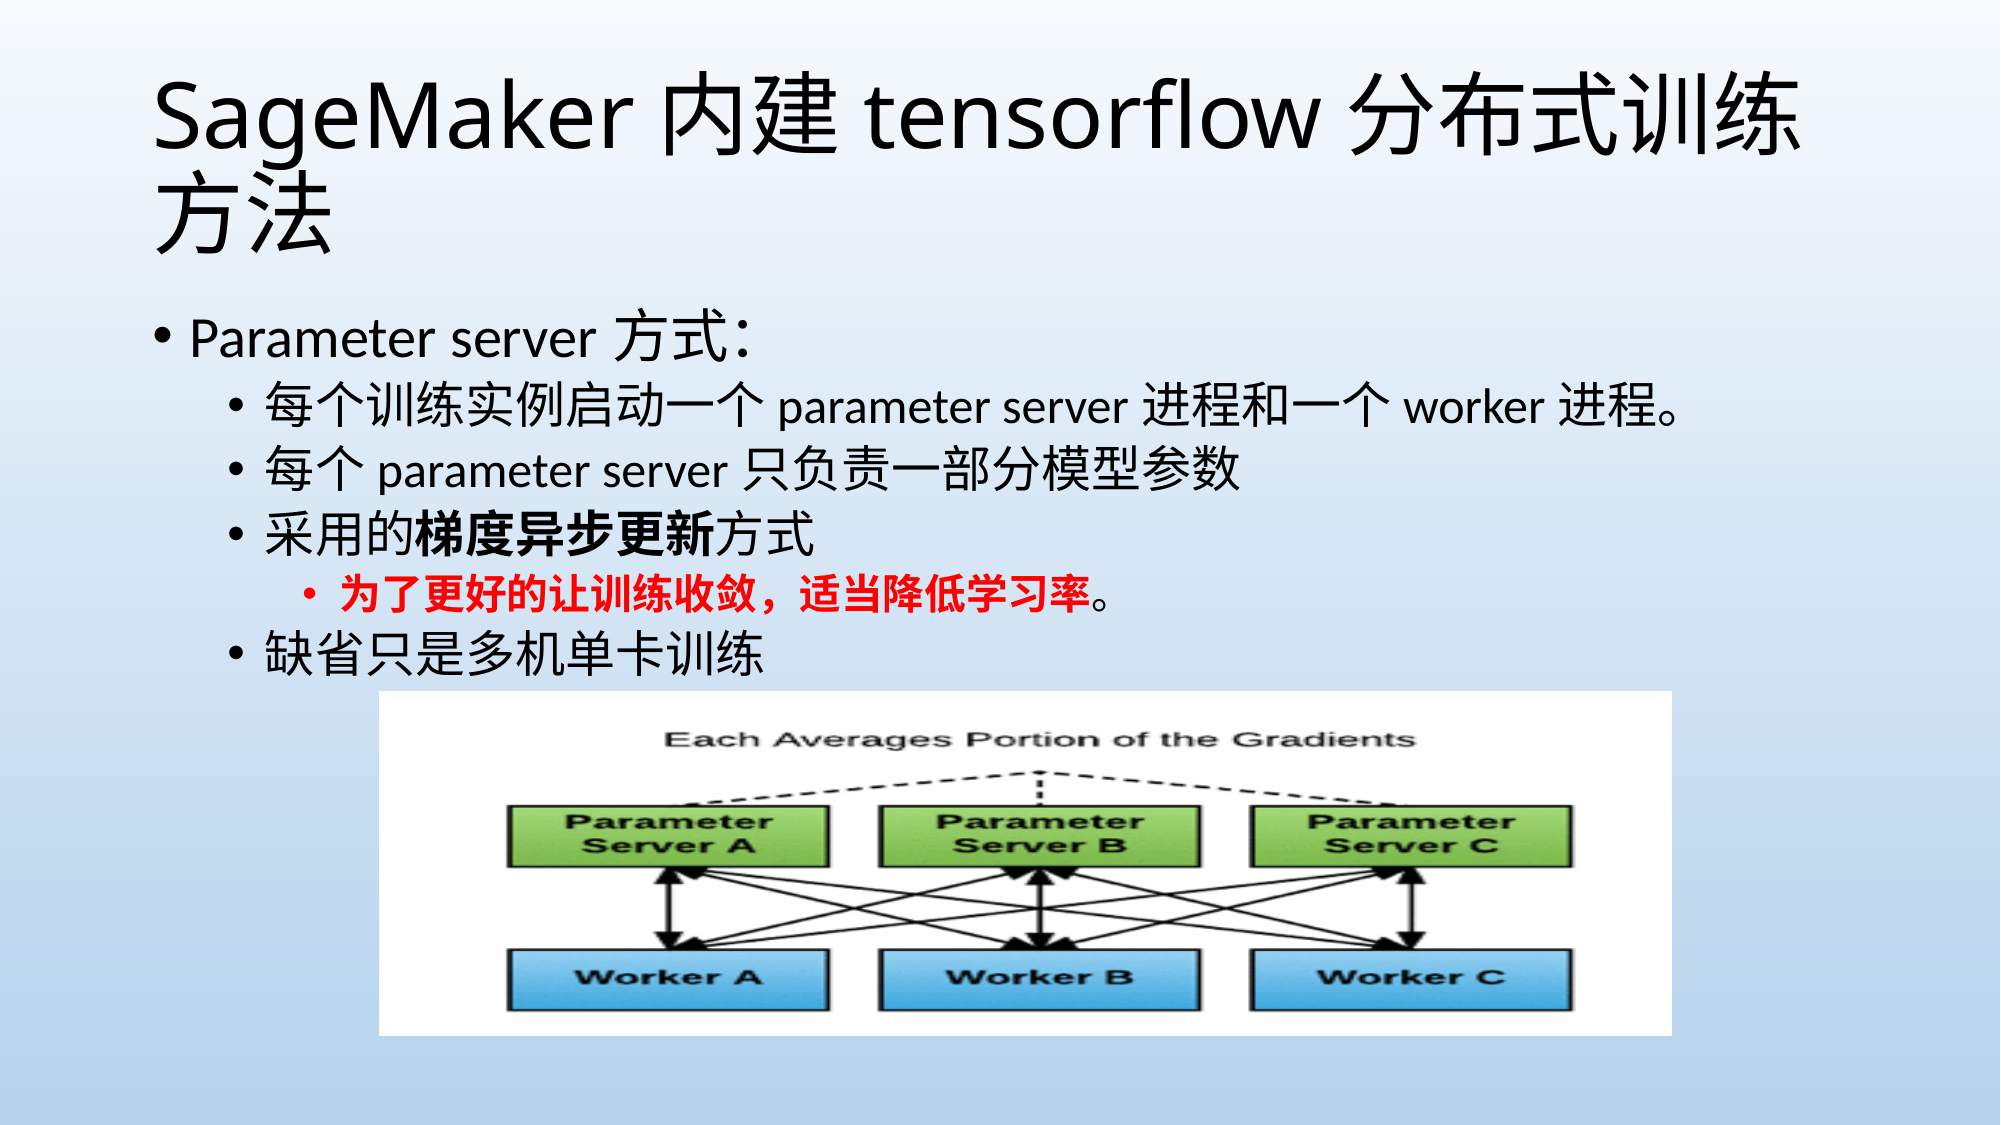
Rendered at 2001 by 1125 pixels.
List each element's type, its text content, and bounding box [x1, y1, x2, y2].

list Parameter server方式： 每个训练实例启动一个parameter server进程和一个worker进程。 每个parameter server只负责一部分模型参数 采用的梯度异步更新方式 为了更好的让训练收敛，适当降低学习率。 缺省只是多机单卡训练 [137, 299, 1863, 1014]
picture [379, 691, 1672, 1036]
title SageMaker内建tensorflow分布式训练方法 [137, 59, 1863, 278]
